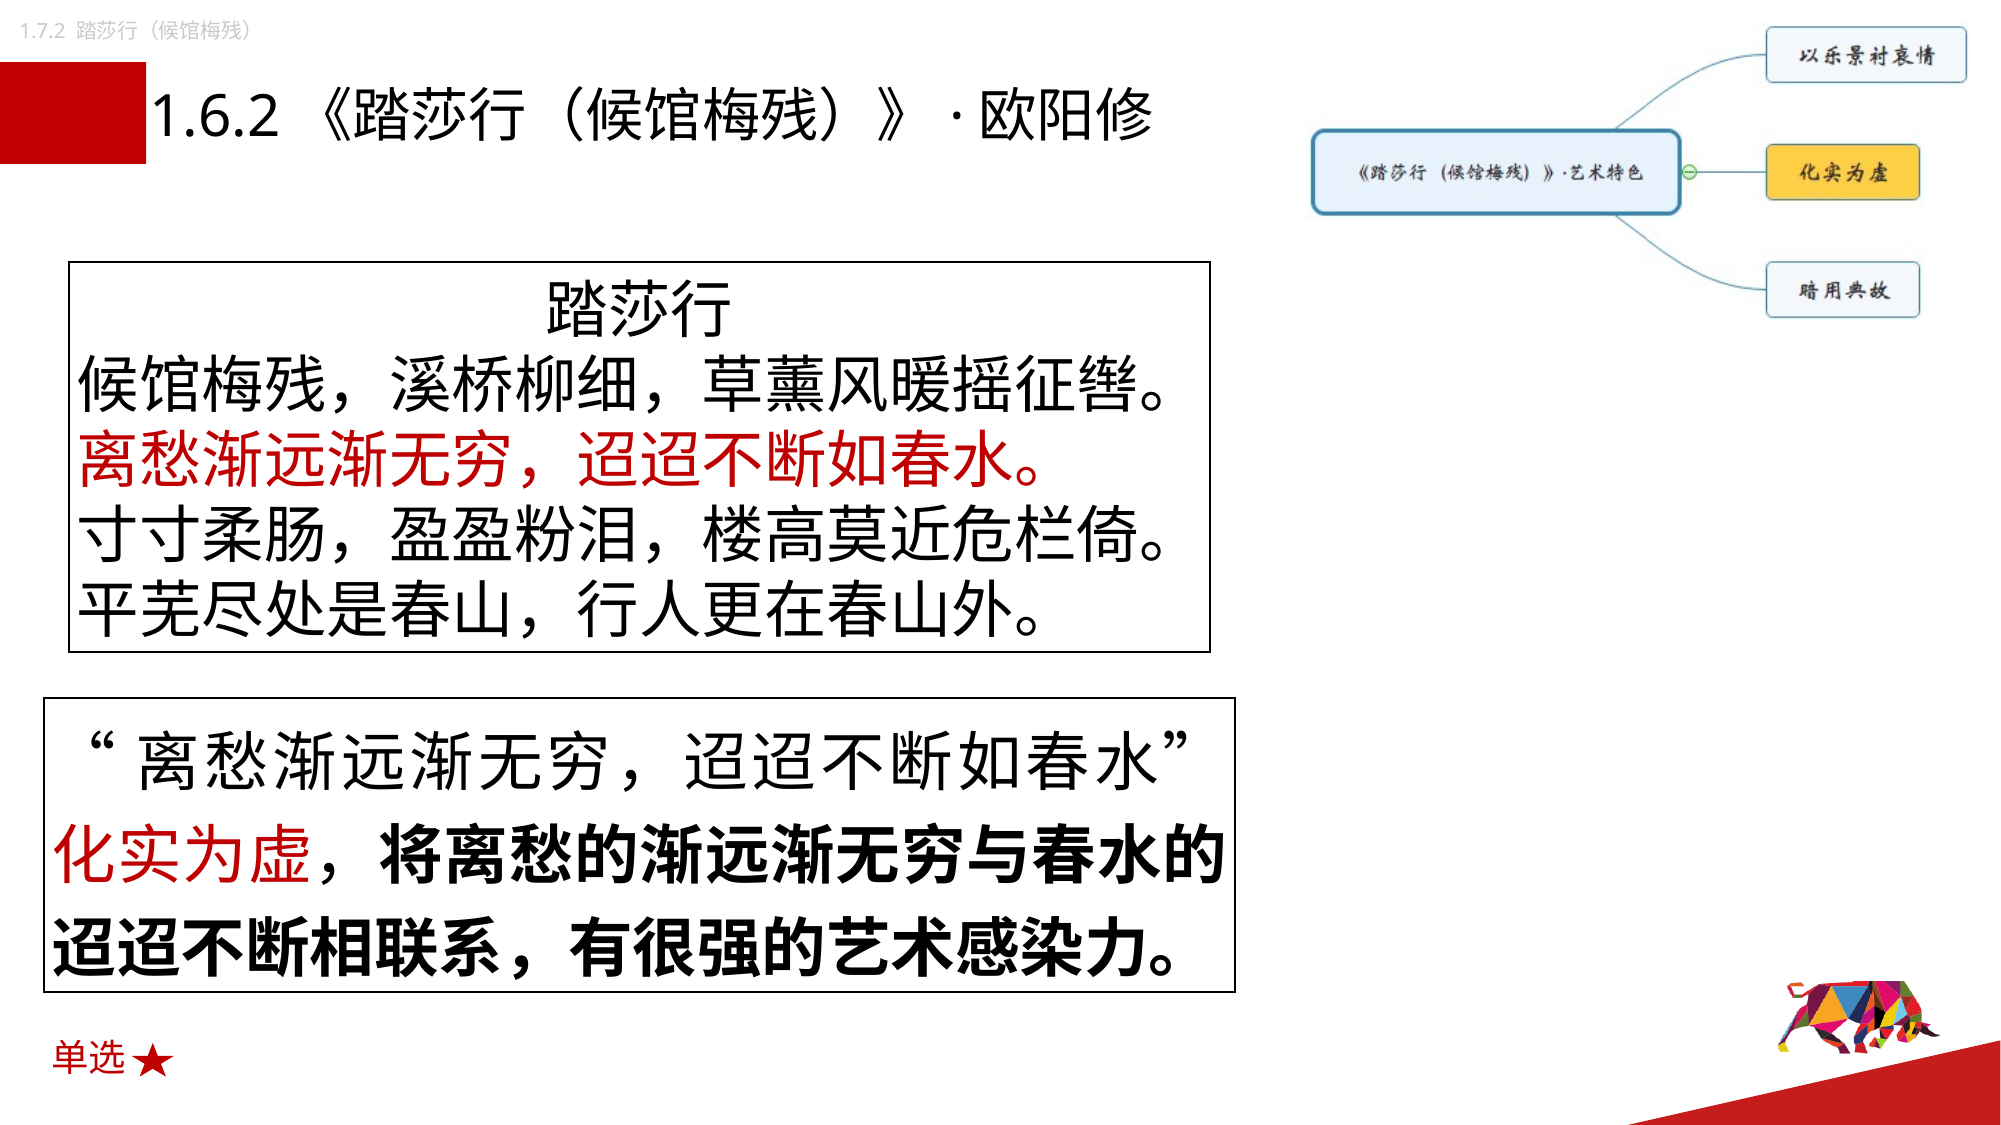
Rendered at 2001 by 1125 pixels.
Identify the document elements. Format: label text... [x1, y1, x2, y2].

picture [1764, 981, 1941, 1059]
text_box 单选 [43, 1026, 134, 1087]
title 1.6.2《踏莎行（候馆梅残）》·欧阳修 [141, 42, 1306, 184]
text_box “离愁渐远渐无穷，迢迢不断如春水”化实为虚，将离愁的渐远渐无穷与春水的迢迢不断相联系，有很强的艺术感染力。 [44, 697, 1235, 992]
text_box 1.7.2 踏莎行（候馆梅残） [11, 10, 639, 51]
picture [1306, 21, 2000, 326]
text_box [131, 1043, 175, 1077]
text_box 踏莎行 候馆梅残，溪桥柳细，草薰风暖摇征辔。 离愁渐远渐无穷，迢迢不断如春水。 寸寸柔肠，盈盈粉泪，楼高莫近危栏倚。 平芜尽处是春山，行人更在春山外。 [69, 262, 1210, 652]
